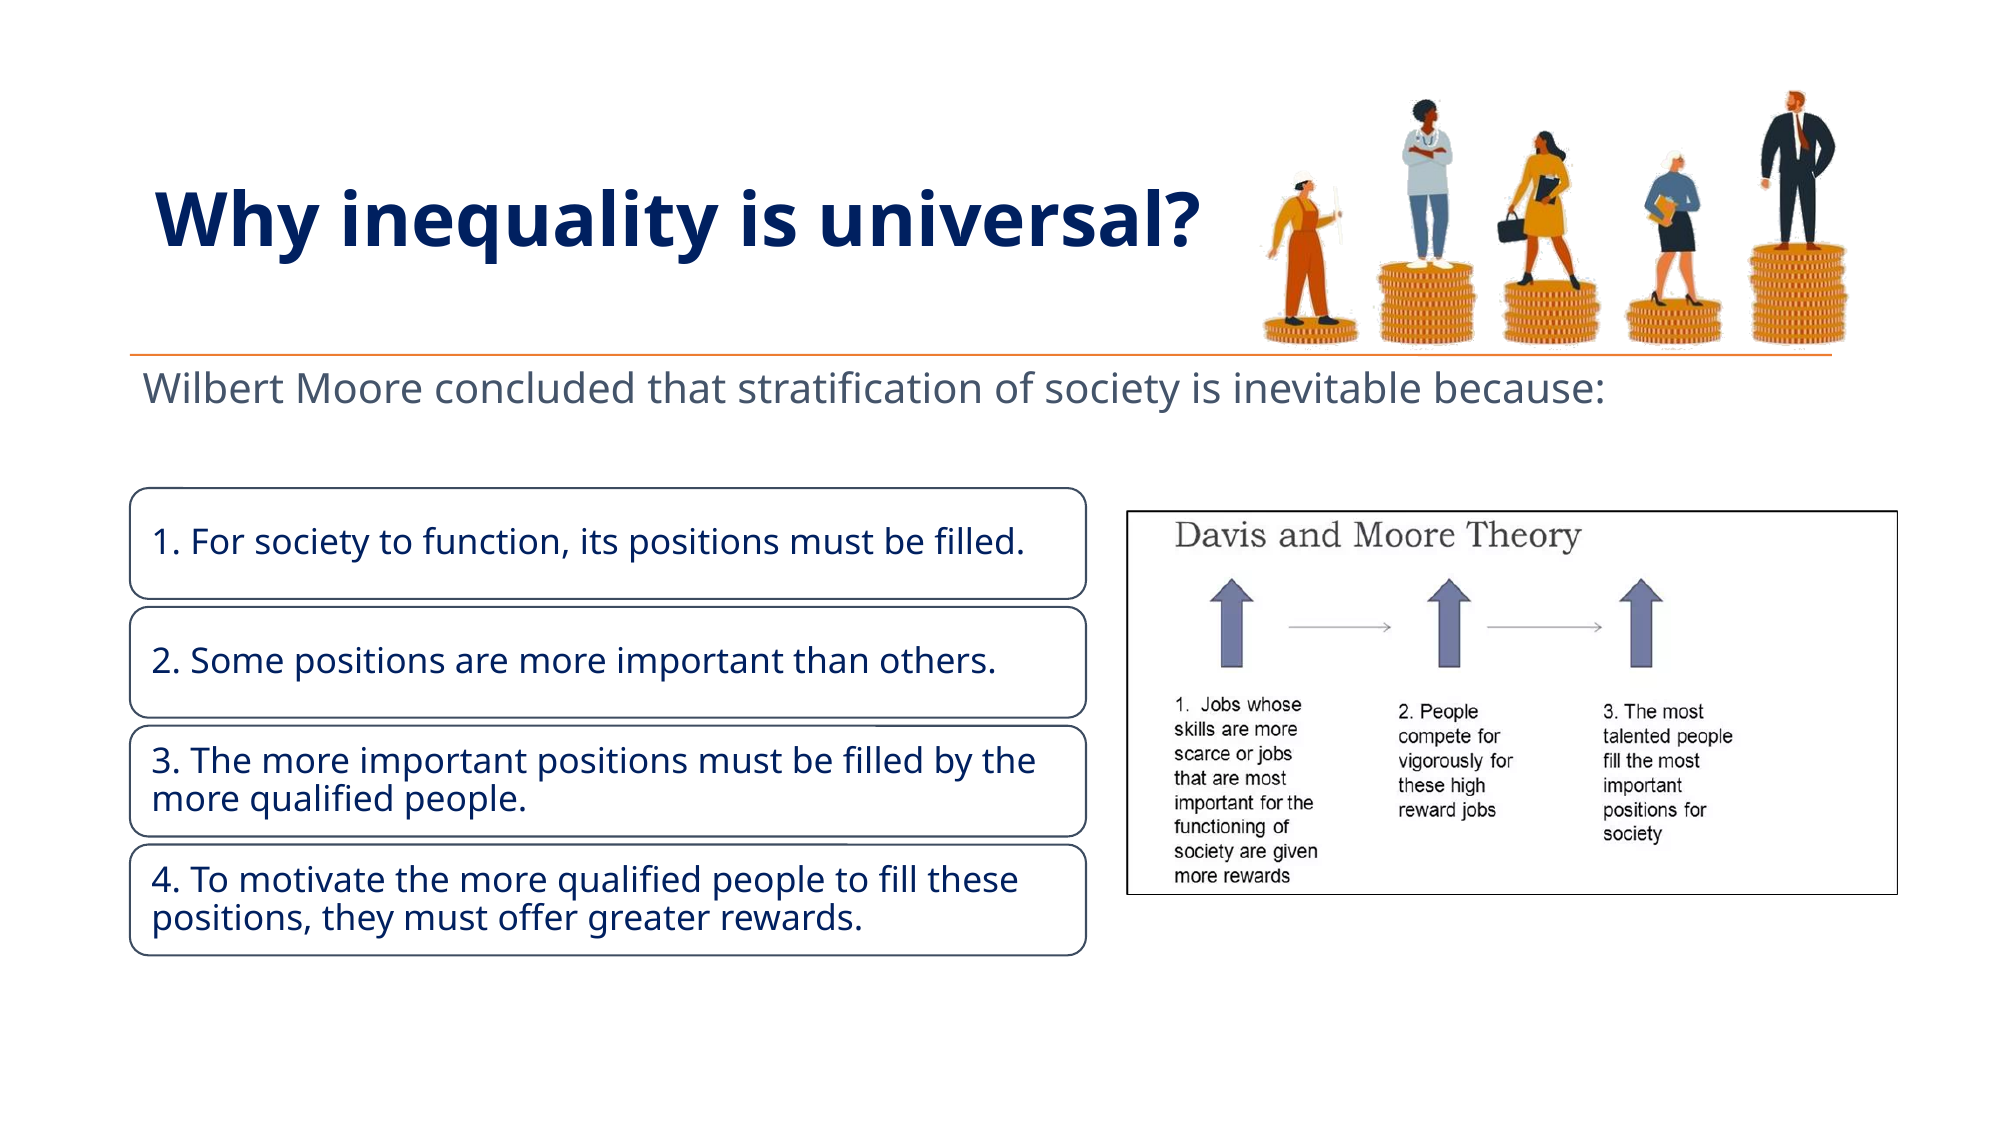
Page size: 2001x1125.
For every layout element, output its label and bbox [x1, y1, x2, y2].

text_box [129, 477, 1086, 967]
text_box [120, 157, 1223, 288]
picture [1126, 510, 1898, 895]
picture [1223, 18, 1898, 423]
list [129, 354, 1832, 491]
